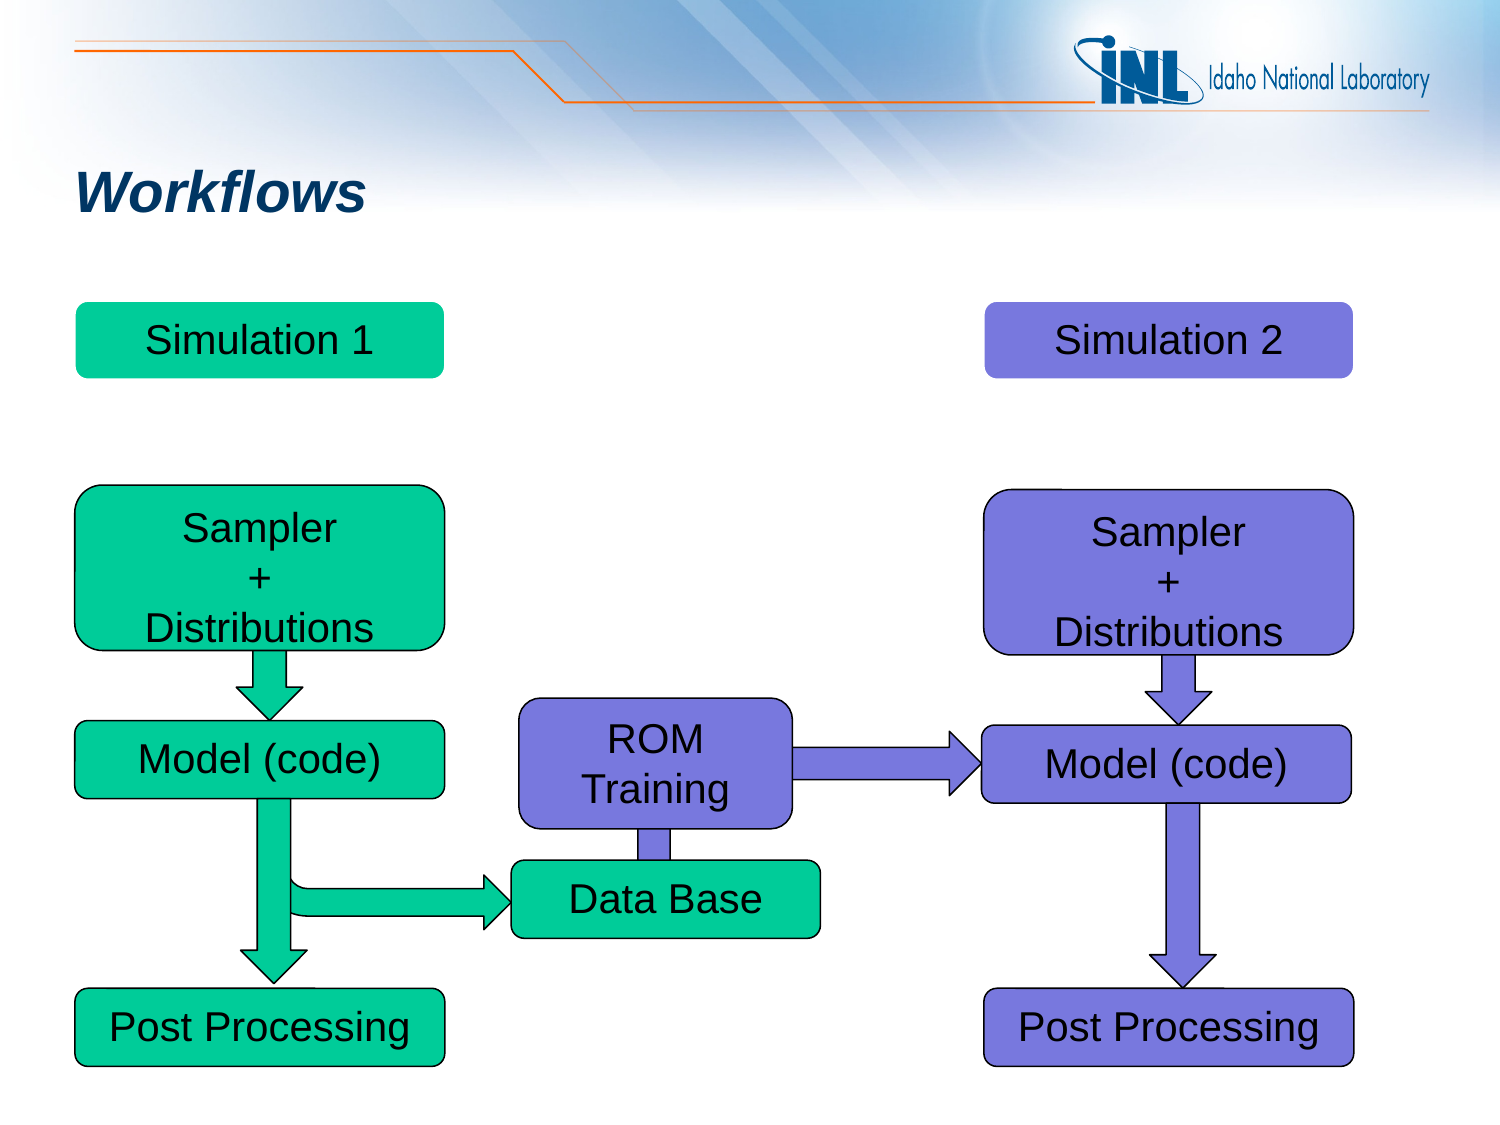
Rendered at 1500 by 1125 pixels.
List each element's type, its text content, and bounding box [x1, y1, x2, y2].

title Workflows [74, 164, 1426, 227]
text_box Data Base [511, 860, 821, 939]
text_box ROM Training [518, 698, 793, 829]
text_box Simulation 2 [983, 301, 1354, 380]
text_box [236, 651, 303, 720]
text_box [793, 731, 981, 796]
text_box Post Processing [74, 988, 445, 1067]
text_box Model (code) [981, 725, 1352, 804]
text_box [637, 829, 671, 861]
text_box Simulation 1 [74, 301, 445, 380]
text_box [291, 874, 511, 930]
text_box Sampler + Distributions [983, 489, 1354, 655]
text_box Post Processing [983, 988, 1354, 1067]
text_box [240, 798, 308, 984]
text_box Sampler + Distributions [74, 485, 445, 651]
picture [0, 0, 1500, 1125]
text_box [1145, 655, 1212, 726]
text_box [1149, 803, 1217, 989]
text_box Model (code) [74, 720, 445, 799]
